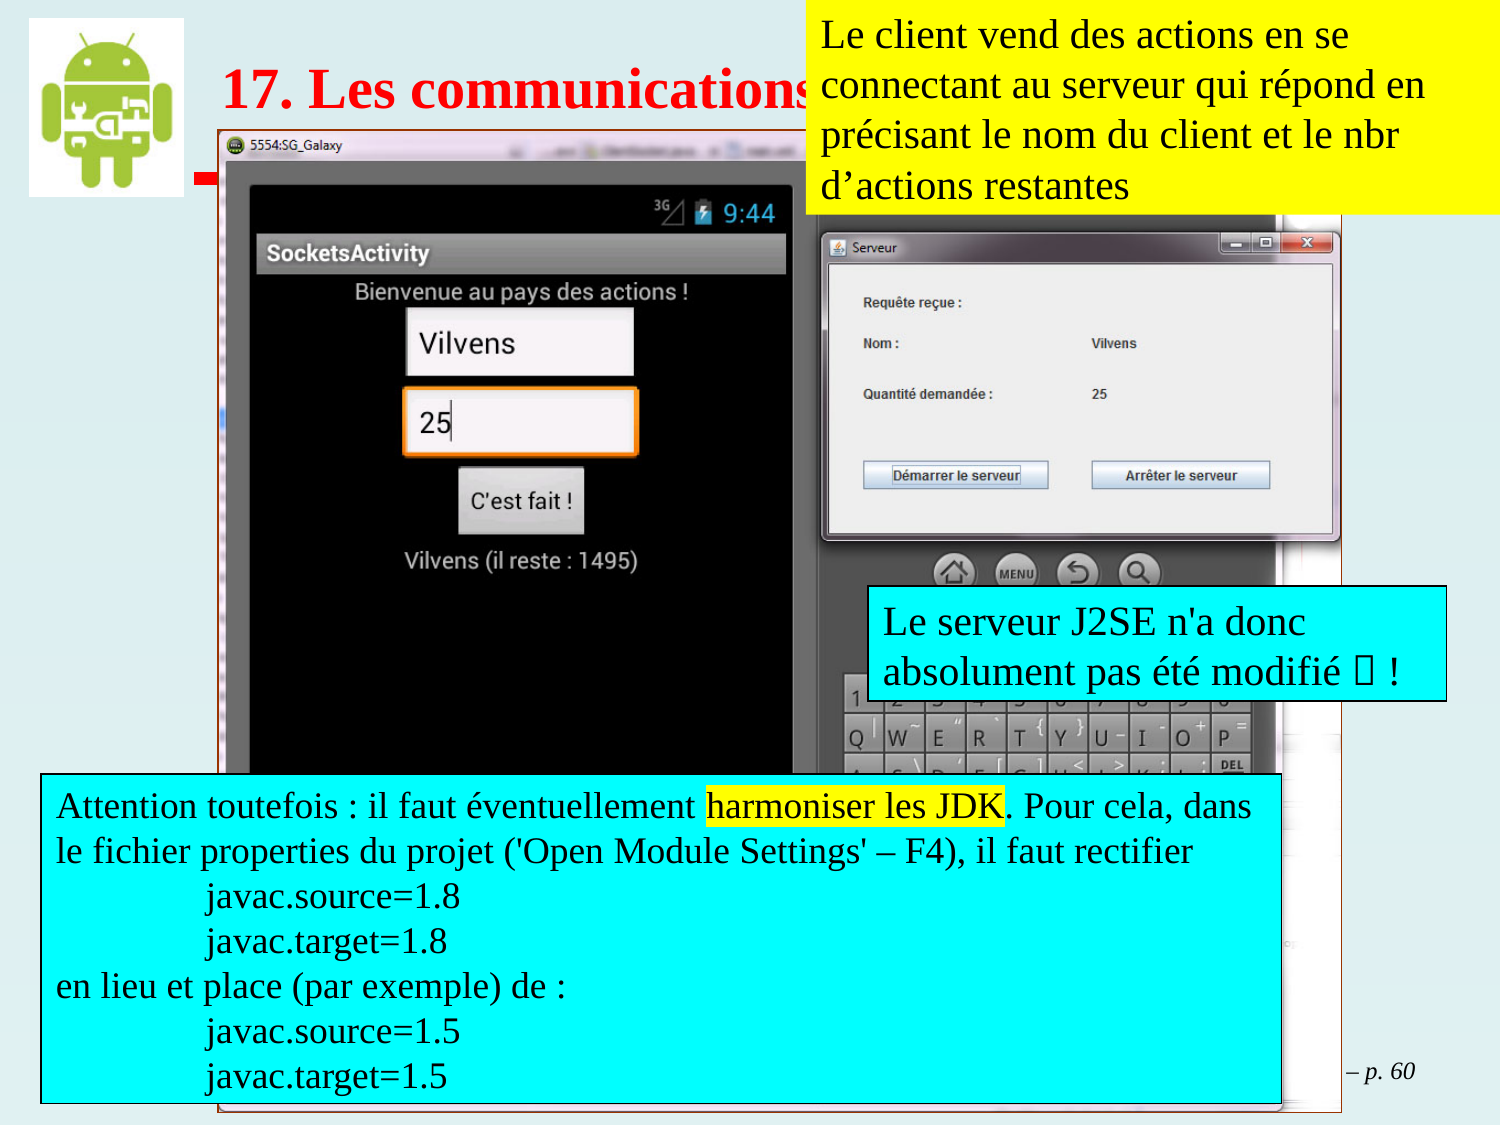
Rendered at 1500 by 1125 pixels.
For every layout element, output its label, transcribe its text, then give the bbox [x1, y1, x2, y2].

text_box Le client vend des actions en se connectant au serveur qui répond en précisant le nom du client et le nbr d’actions restantes [805, 0, 1500, 215]
picture [29, 18, 184, 197]
picture [218, 130, 1341, 1112]
footer Android 2 – C.Charlet – 2023 – p. 60 [1342, 1046, 1500, 1094]
text_box Attention toutefois : il faut éventuellement harmoniser les JDK. Pour cela, dans le fichier properties du projet ('Open Module Settings' – F4), il faut rectifier javac.source=1.8 javac.target=1.8 en lieu et place (par exemple) de : javac.source=1.5 javac.target=1.5 [41, 773, 218, 1104]
text_box 17. Les communications réseaux (2/10) [206, 42, 805, 128]
text_box Le serveur J2SE n'a donc absolument pas été modifié  ! [1341, 586, 1447, 701]
